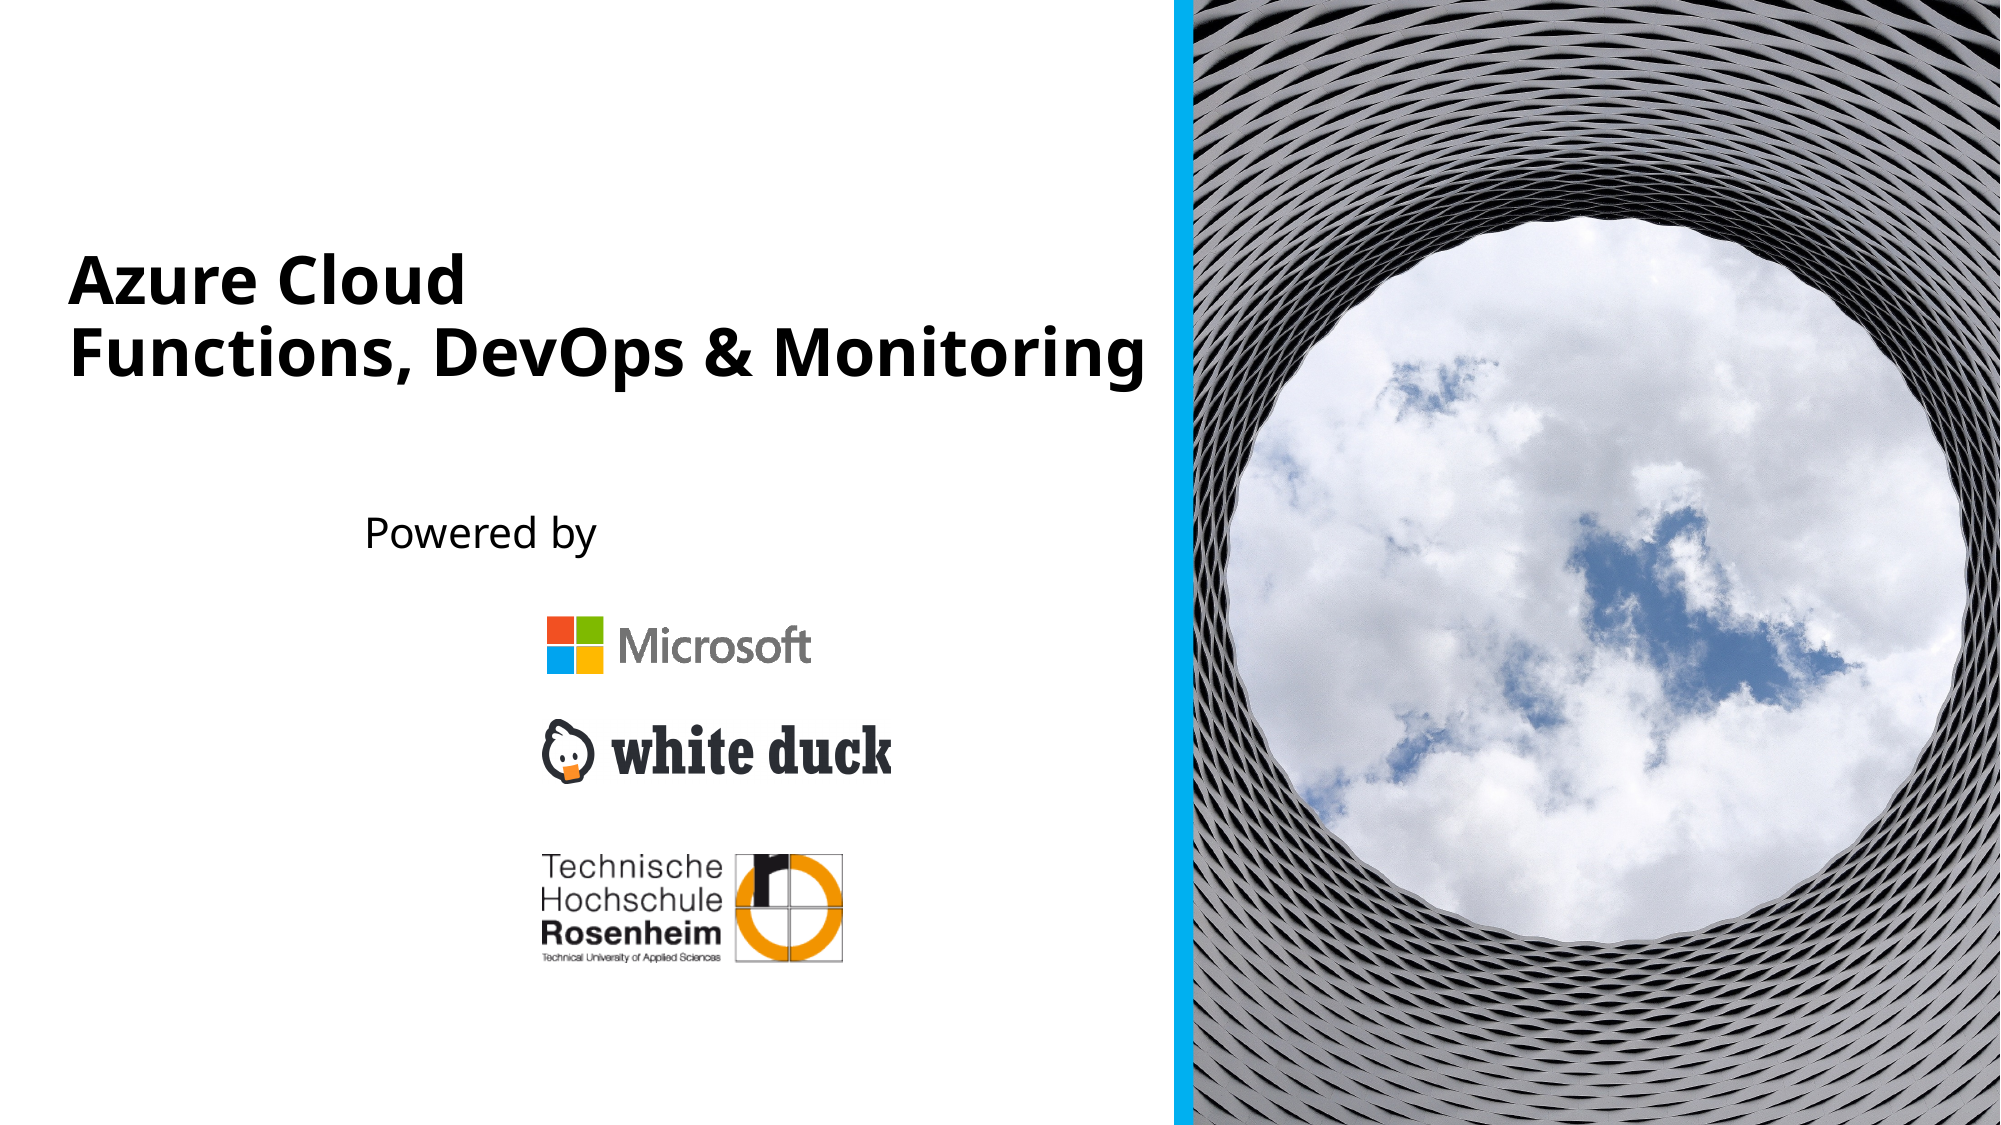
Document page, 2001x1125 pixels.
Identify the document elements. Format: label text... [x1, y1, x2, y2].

picture [542, 854, 843, 963]
picture [542, 612, 816, 677]
text_box Azure Cloud Functions, DevOps & Monitoring [53, 238, 1175, 452]
text_box Powered by [349, 504, 614, 566]
picture [1194, 0, 2000, 1125]
picture [542, 719, 891, 784]
